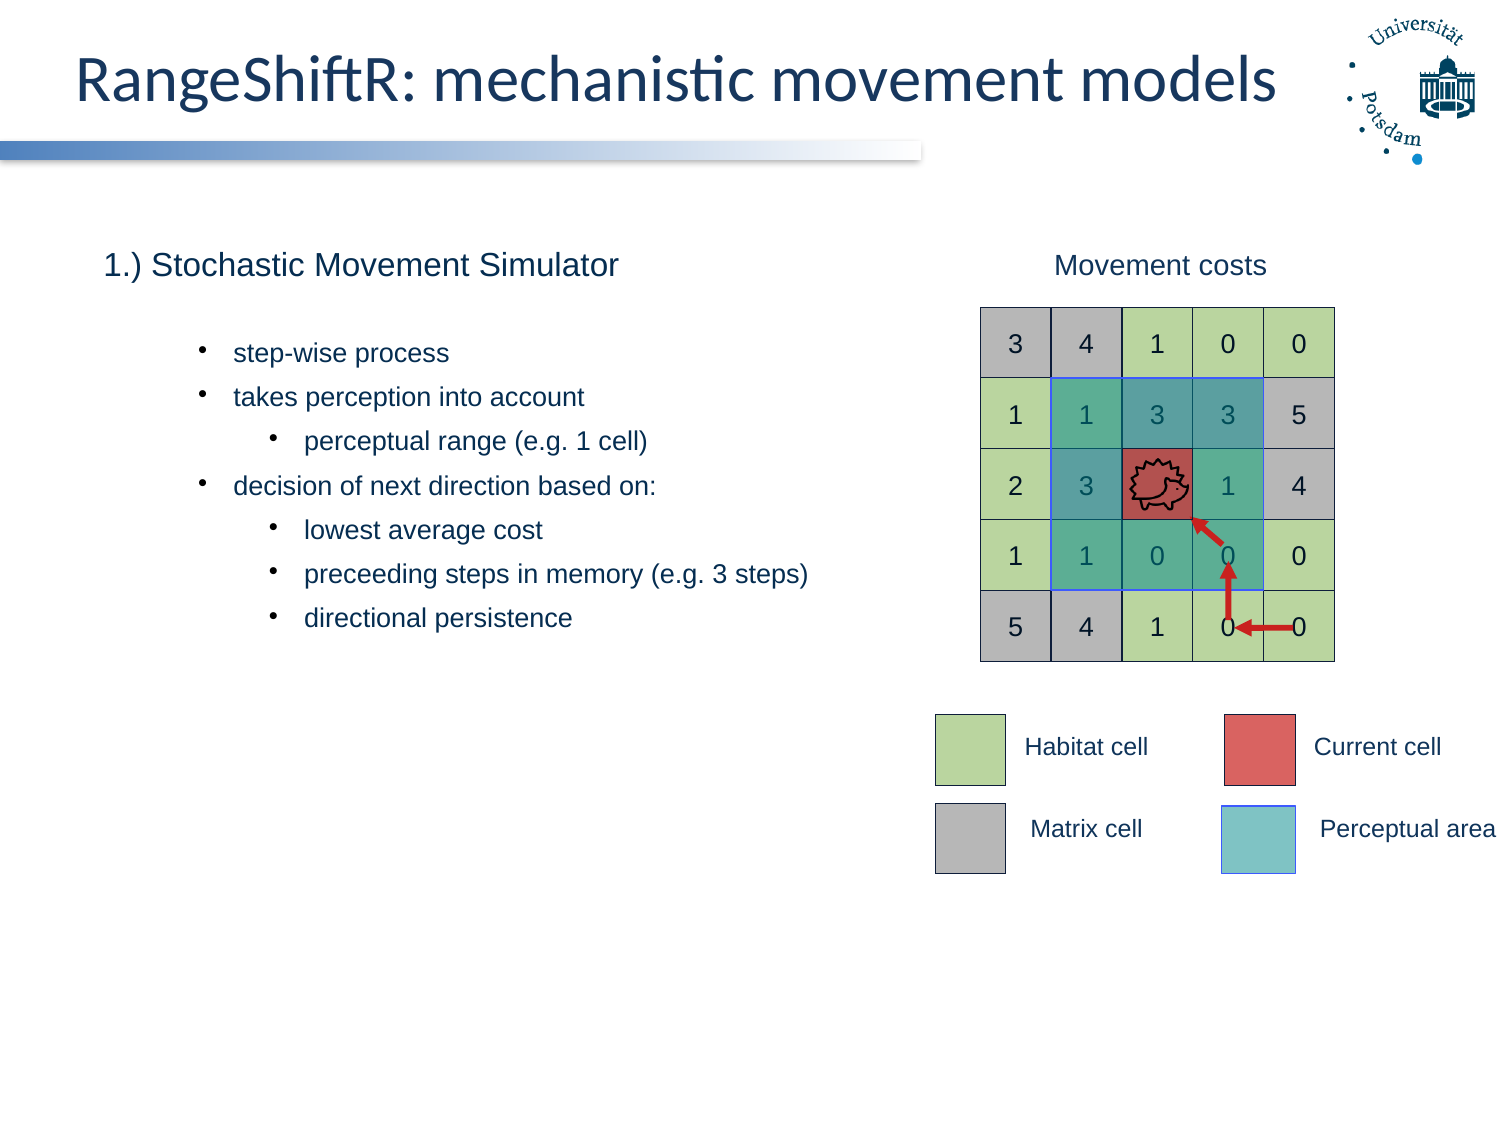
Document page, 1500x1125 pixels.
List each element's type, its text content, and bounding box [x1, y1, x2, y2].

picture [1338, 18, 1475, 73]
text_box 4 [1051, 591, 1122, 662]
text_box 0 [1264, 520, 1335, 590]
text_box 1 [980, 519, 1051, 590]
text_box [1121, 448, 1193, 520]
text_box 1.) Stochastic Movement Simulator [88, 236, 650, 291]
text_box 0 [1263, 307, 1335, 377]
text_box [1051, 377, 1264, 591]
text_box Movement costs [1039, 238, 1299, 295]
text_box [935, 803, 1006, 874]
text_box 0 [1192, 307, 1263, 377]
text_box [1221, 805, 1296, 874]
text_box Perceptual area [1305, 805, 1500, 856]
text_box Matrix cell [1015, 805, 1221, 856]
text_box [1222, 561, 1235, 621]
text_box 1 [980, 378, 1051, 448]
text_box 0 [1192, 591, 1263, 662]
text_box 2 [980, 448, 1051, 519]
text_box 3 [980, 307, 1051, 378]
picture [1427, 79, 1469, 110]
text_box RangeShiftR: mechanistic movement models [75, 33, 1425, 117]
text_box Current cell [1299, 722, 1500, 774]
text_box 4 [1264, 448, 1335, 520]
text_box [1224, 714, 1296, 786]
text_box [1193, 517, 1223, 545]
text_box Habitat cell [1009, 722, 1224, 774]
picture [1338, 111, 1475, 166]
text_box [1233, 621, 1294, 635]
text_box 5 [1264, 377, 1335, 448]
text_box [935, 714, 1006, 786]
text_box 0 [1263, 590, 1335, 662]
text_box 1 [1122, 591, 1192, 662]
text_box step-wise process takes perception into account perceptual range (e.g. 1 cell) decision of next direction based on: lowest average cost preceeding steps in memory (e.g. 3 steps) directional persistence [183, 327, 862, 641]
text_box 1 [1122, 307, 1192, 377]
text_box 4 [1051, 307, 1122, 377]
text_box 5 [980, 590, 1051, 662]
